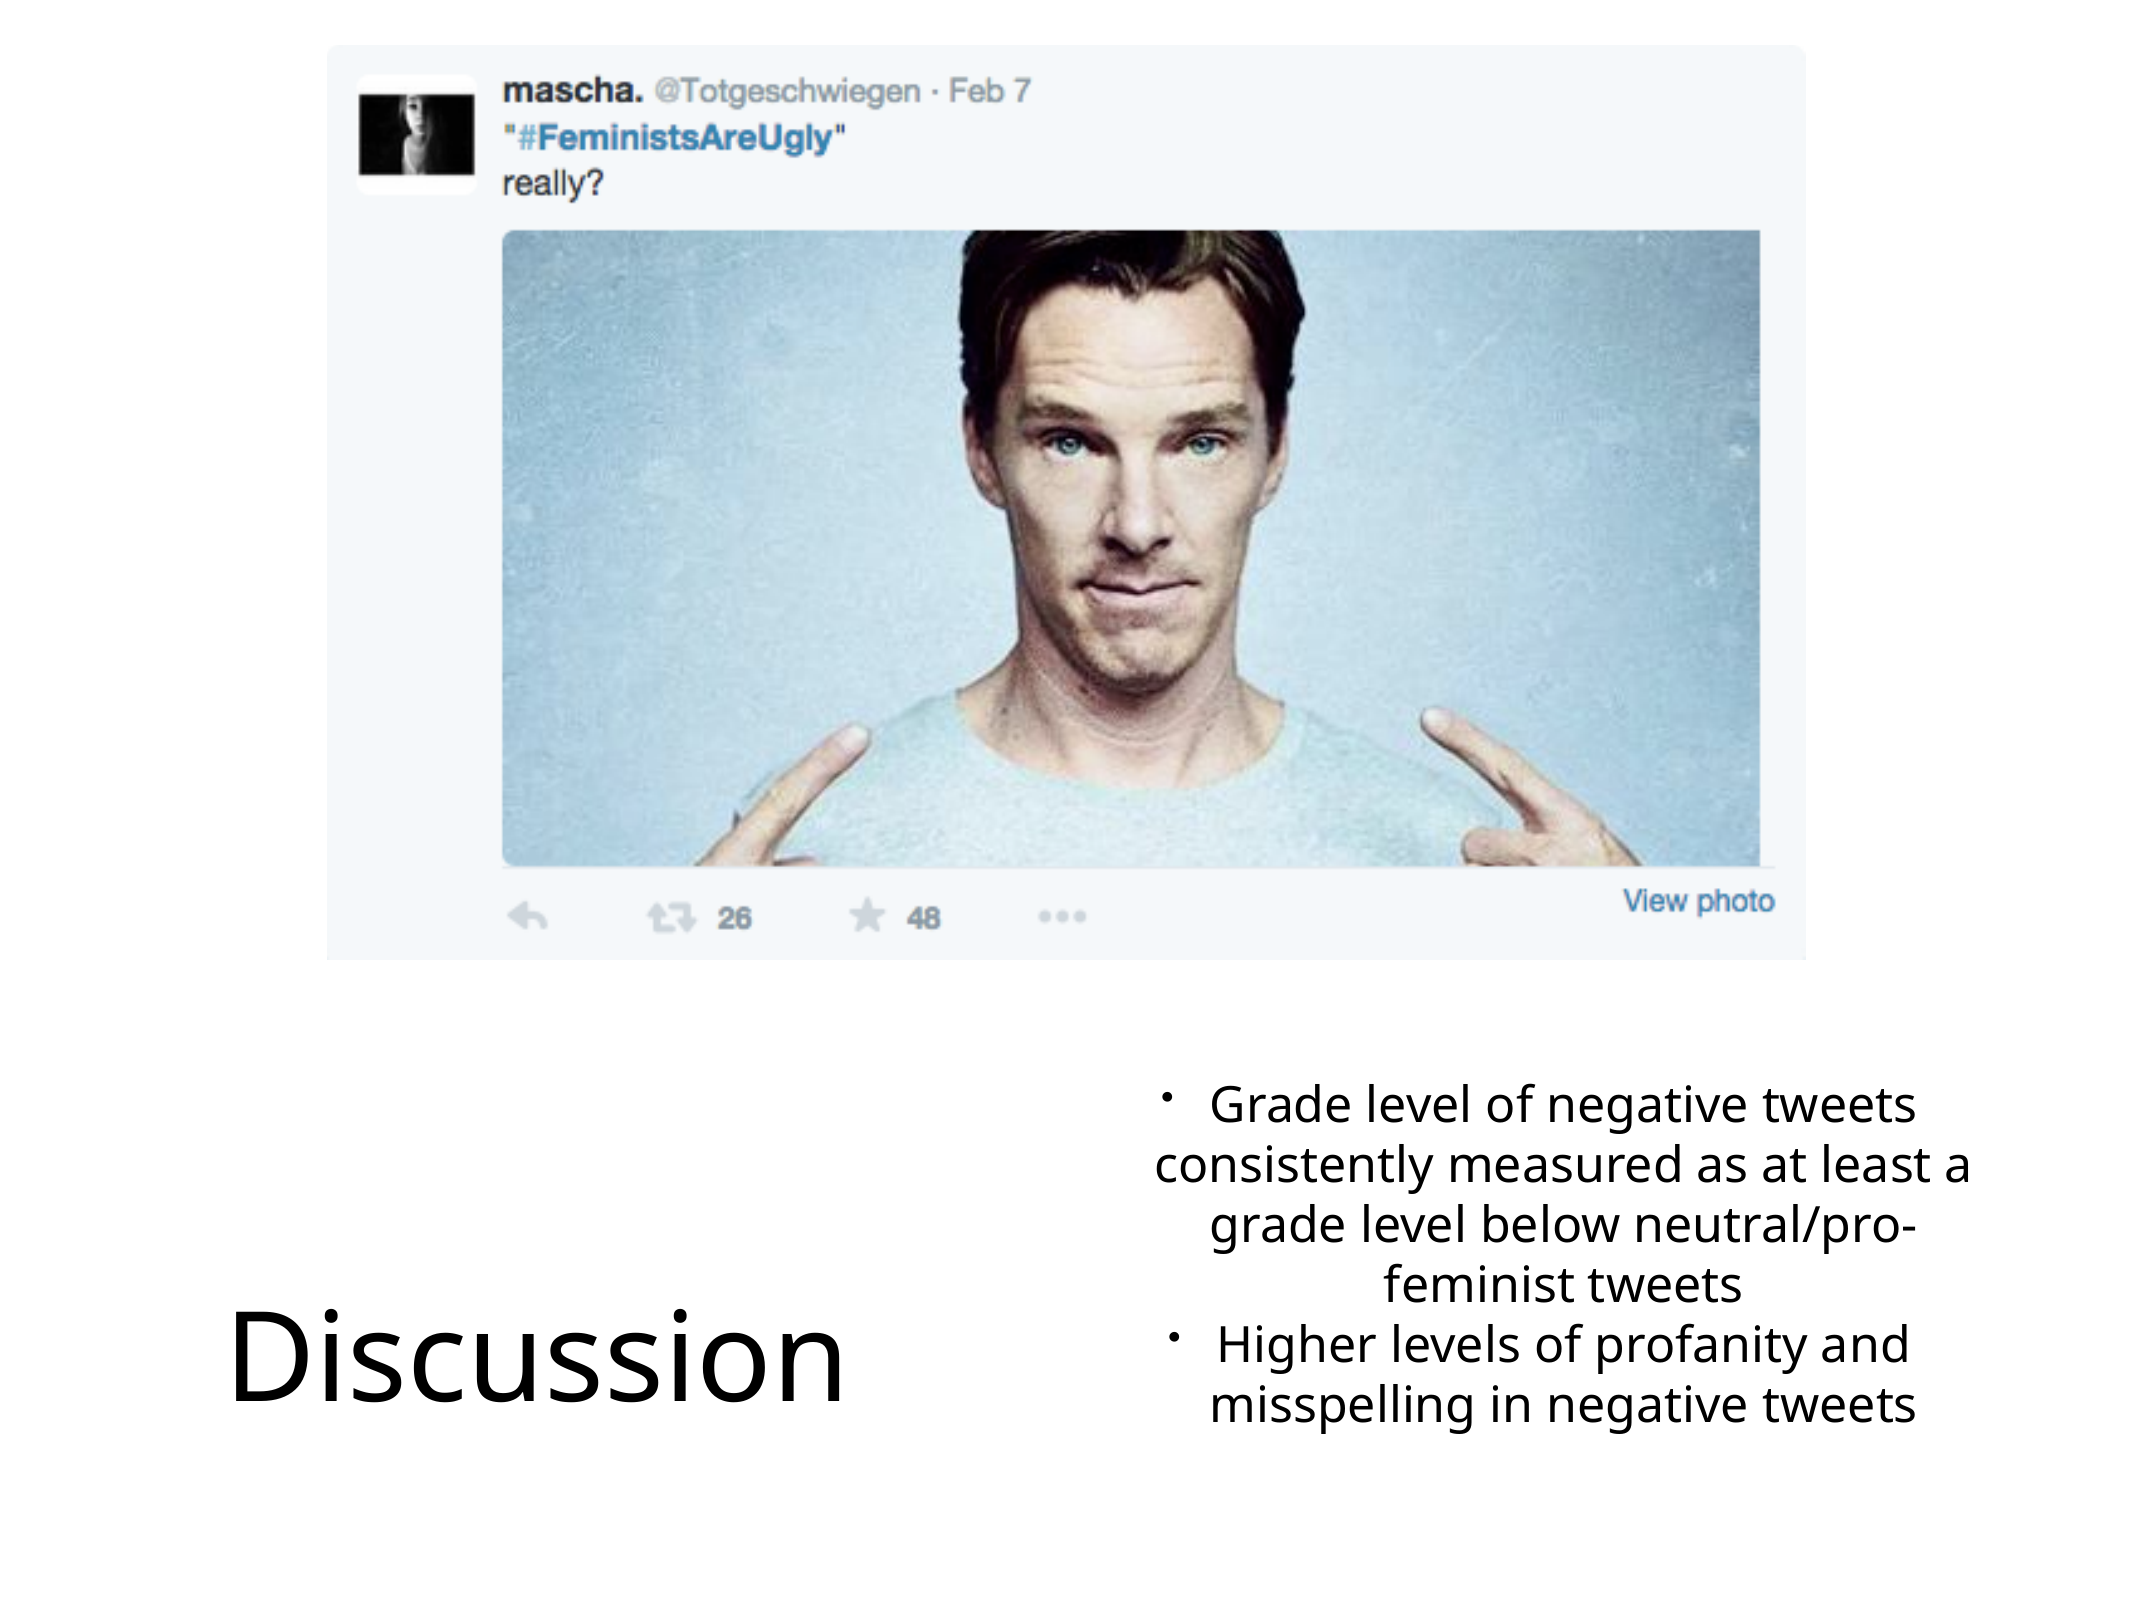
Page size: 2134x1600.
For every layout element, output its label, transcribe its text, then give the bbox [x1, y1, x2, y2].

list Grade level of negative tweets consistently measured as at least a grade level below neutral/pro-feminist tweets Higher levels of profanity and misspelling in negative tweets [1101, 1071, 1978, 1460]
title Discussion [99, 1103, 976, 1428]
picture [327, 45, 1806, 961]
